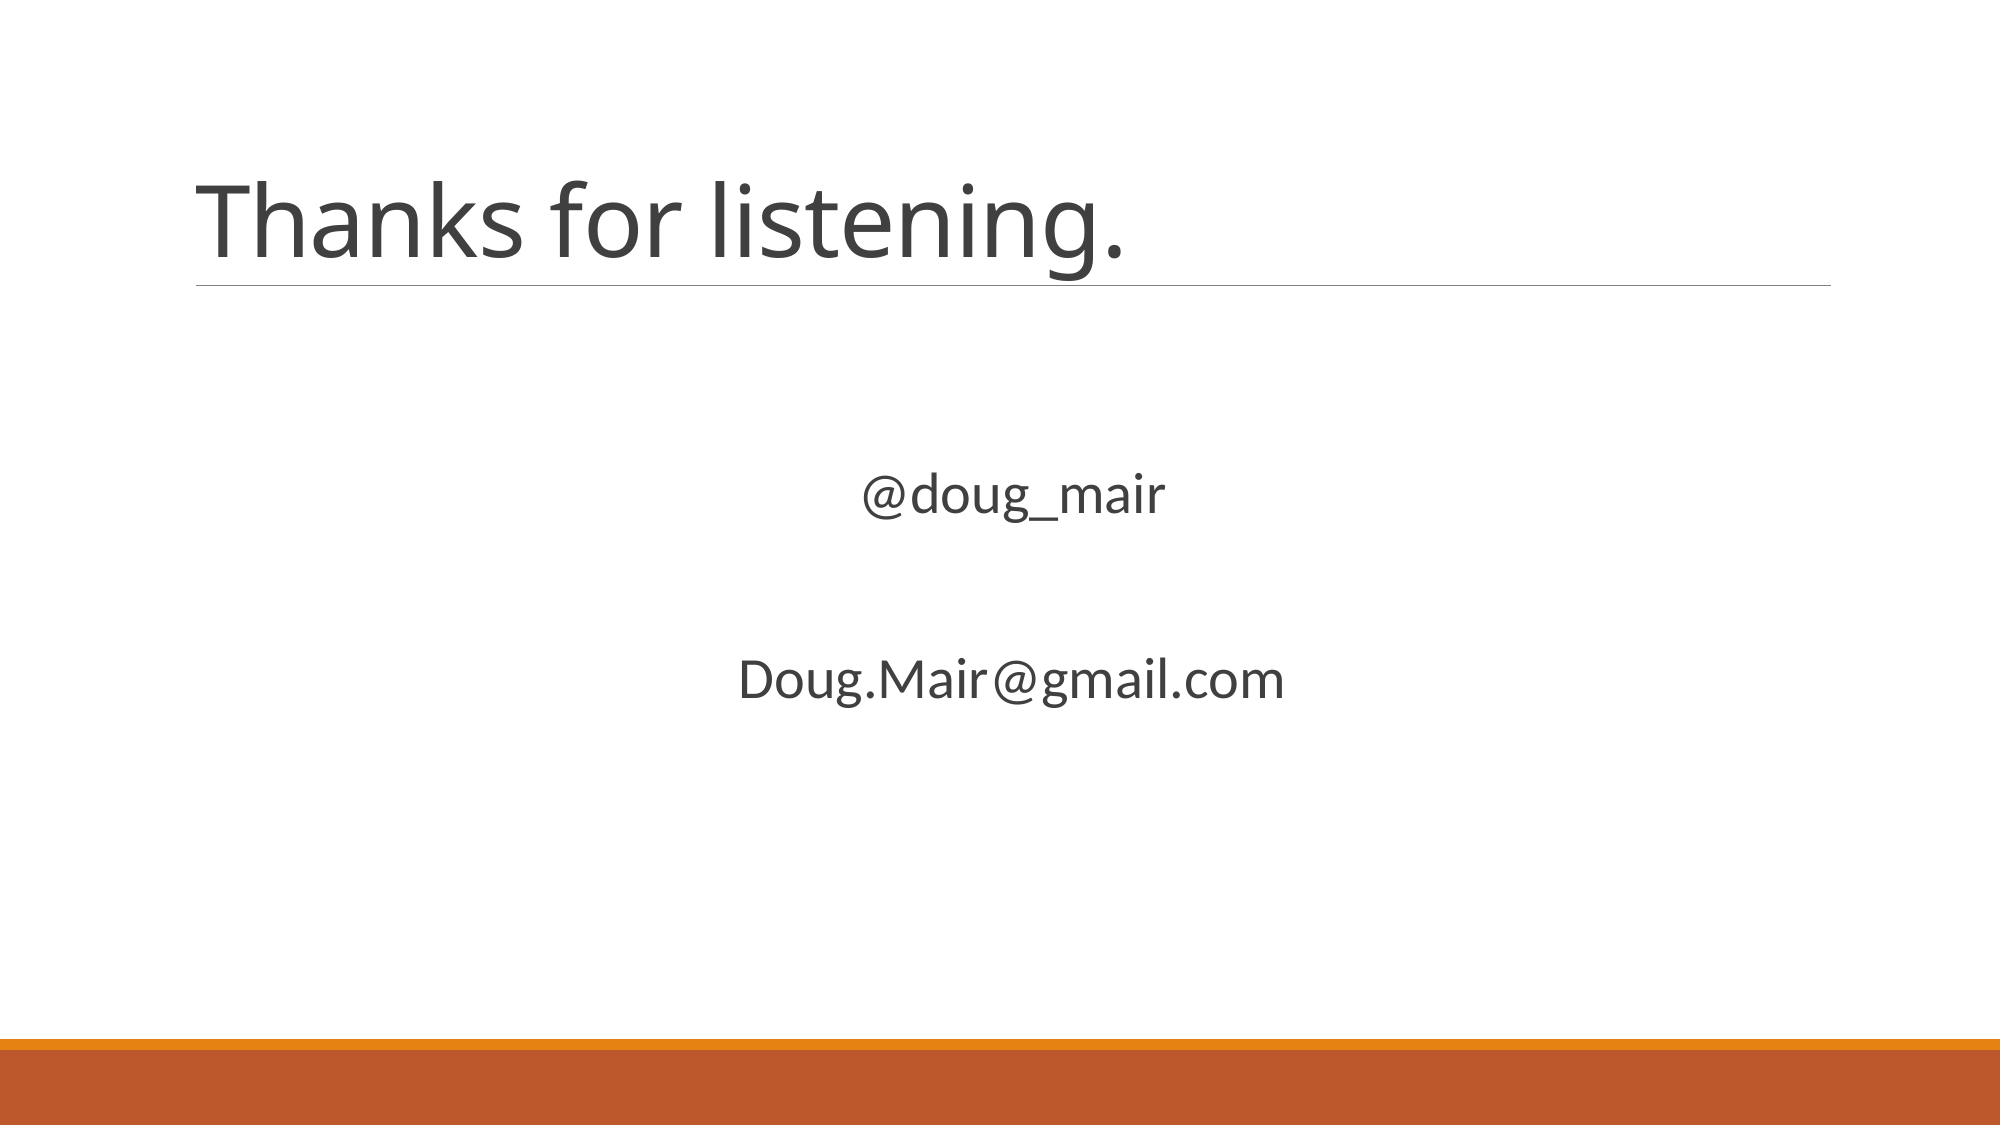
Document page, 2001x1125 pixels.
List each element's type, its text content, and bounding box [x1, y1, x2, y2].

list @doug_mair Doug.Mair@gmail.com [180, 302, 1830, 963]
title Thanks for listening. [180, 47, 1830, 285]
